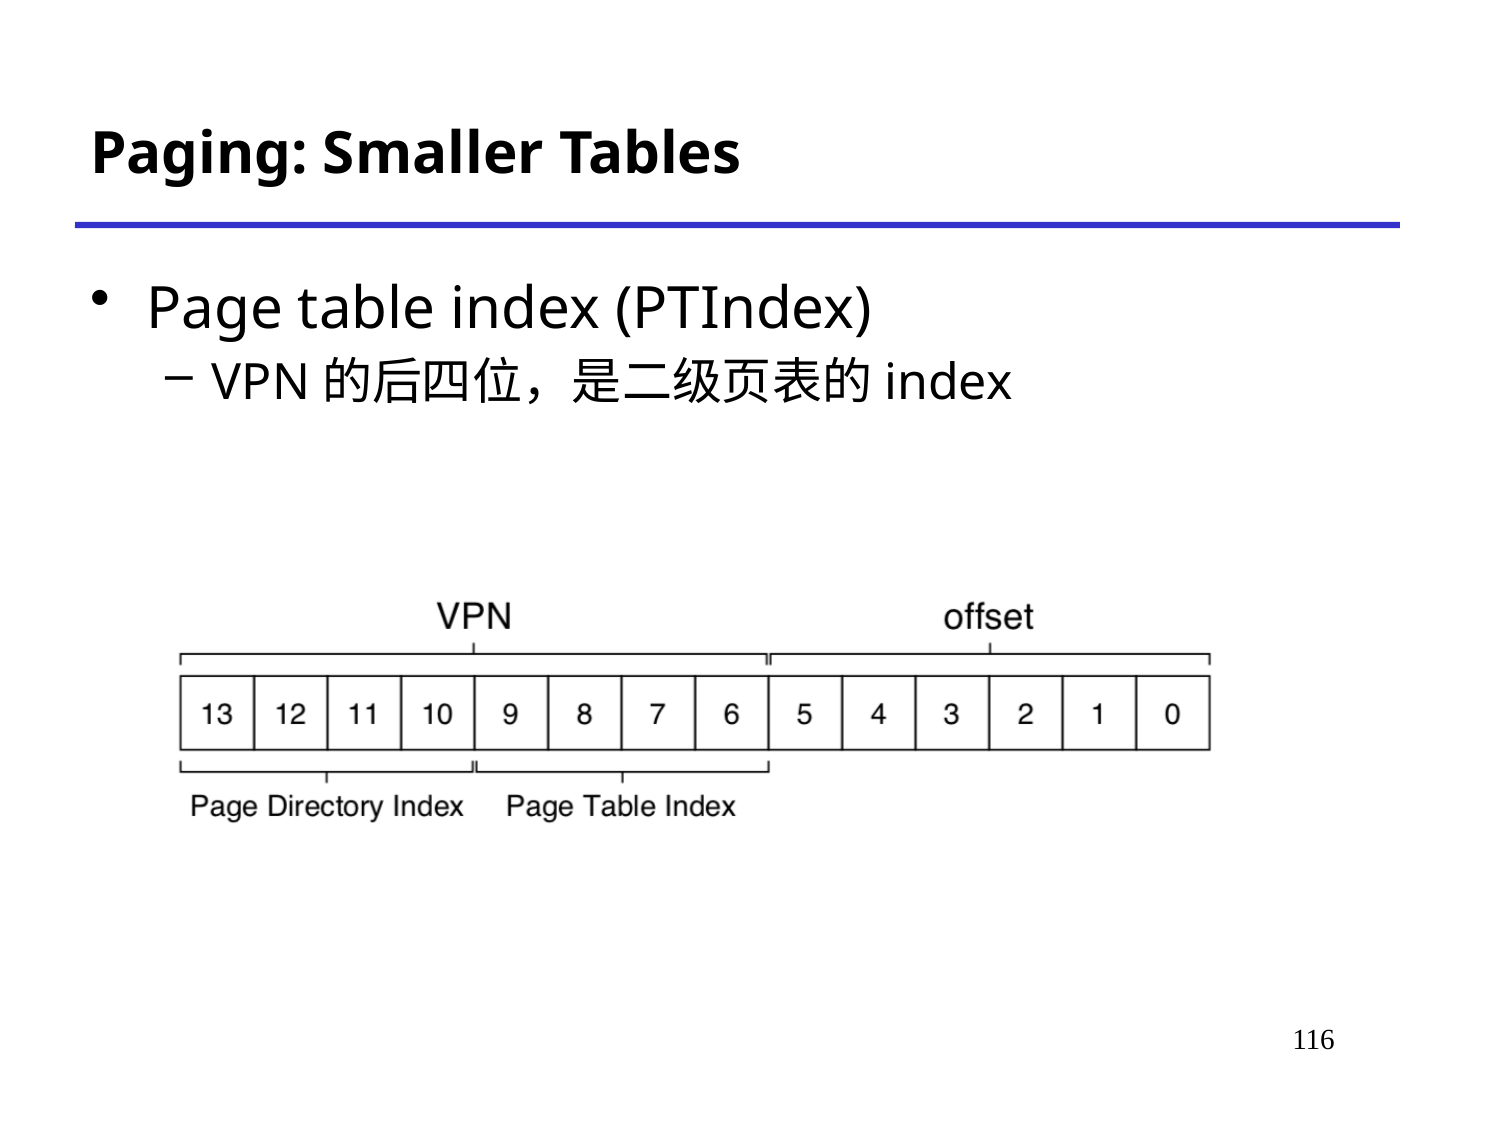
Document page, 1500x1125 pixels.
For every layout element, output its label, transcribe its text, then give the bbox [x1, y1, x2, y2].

list Page table index (PTIndex) VPN的后四位，是二级页表的index [75, 262, 1438, 988]
title Paging: Smaller Tables [75, 75, 1400, 225]
picture [166, 599, 1244, 838]
slide_number 121 [1137, 1012, 1351, 1088]
